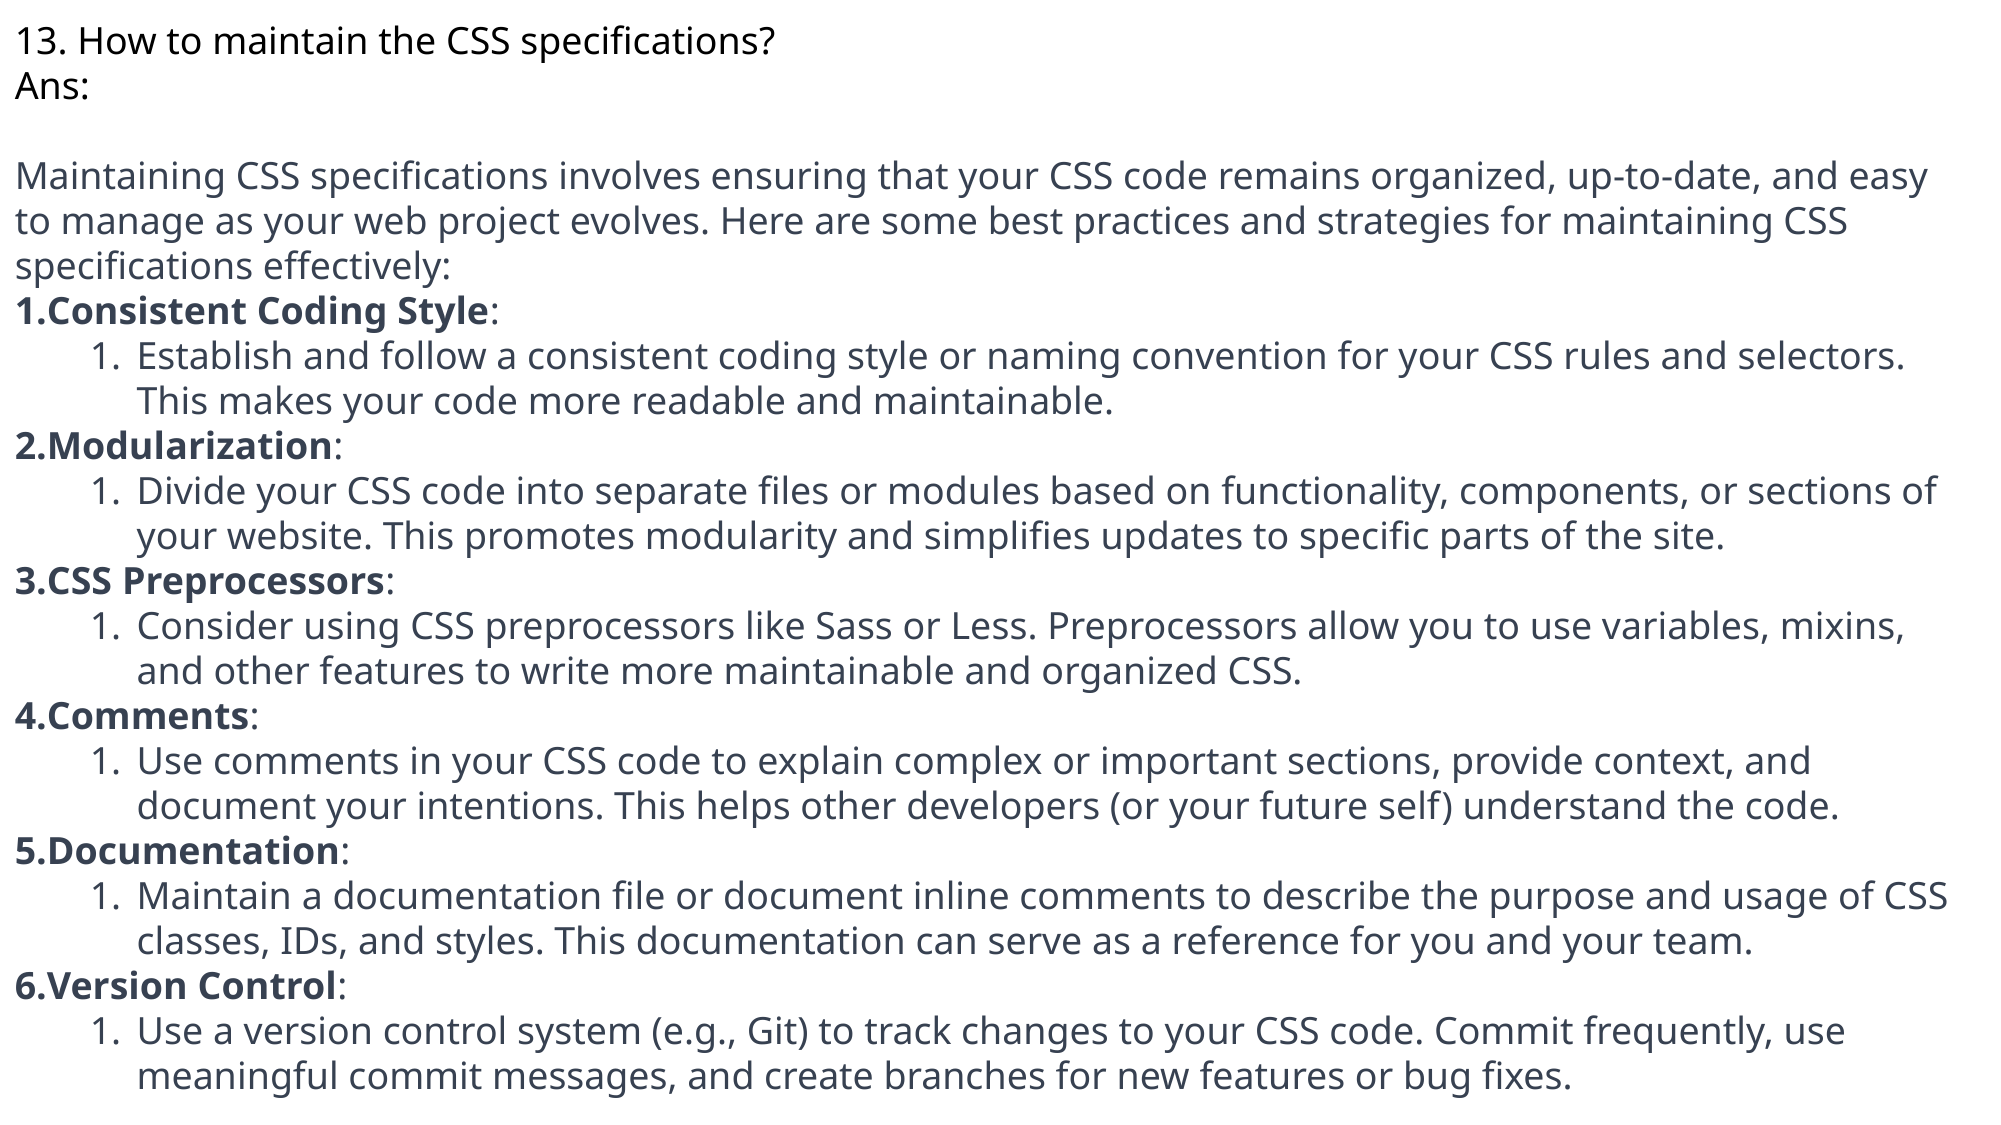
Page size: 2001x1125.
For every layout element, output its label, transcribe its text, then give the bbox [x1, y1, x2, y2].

text_box 13. How to maintain the CSS specifications? Ans: Maintaining CSS specifications involves ensuring that your CSS code remains organized, up-to-date, and easy to manage as your web project evolves. Here are some best practices and strategies for maintaining CSS specifications effectively: Consistent Coding Style: Establish and follow a consistent coding style or naming convention for your CSS rules and selectors. This makes your code more readable and maintainable. Modularization: Divide your CSS code into separate files or modules based on functionality, components, or sections of your website. This promotes modularity and simplifies updates to specific parts of the site. CSS Preprocessors: Consider using CSS preprocessors like Sass or Less. Preprocessors allow you to use variables, mixins, and other features to write more maintainable and organized CSS. Comments: Use comments in your CSS code to explain complex or important sections, provide context, and document your intentions. This helps other developers (or your future self) understand the code. Documentation: Maintain a documentation file or document inline comments to describe the purpose and usage of CSS classes, IDs, and styles. This documentation can serve as a reference for you and your team. Version Control: Use a version control system (e.g., Git) to track changes to your CSS code. Commit frequently, use meaningful commit messages, and create branches for new features or bug fixes. [0, 10, 1989, 1105]
